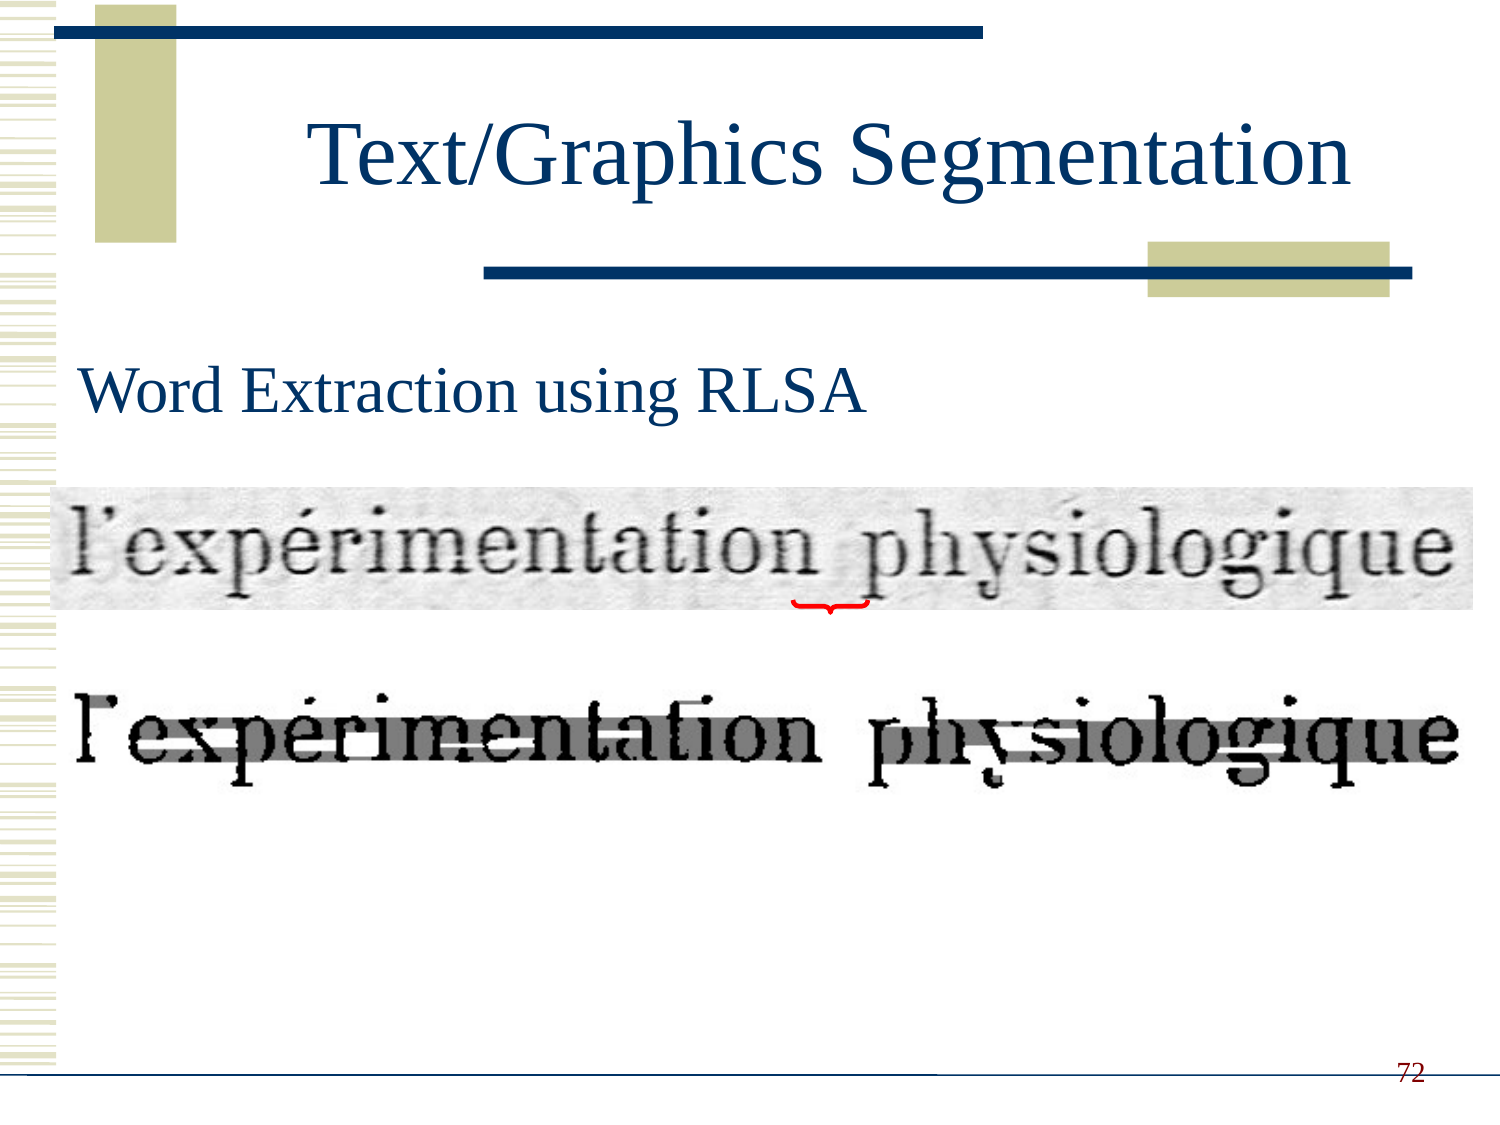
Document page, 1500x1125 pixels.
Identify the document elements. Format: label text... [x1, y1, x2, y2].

picture [64, 675, 1466, 798]
picture [49, 487, 1474, 610]
text_box 72 [1080, 1021, 1441, 1097]
text_box Word Extraction using RLSA [62, 338, 1463, 485]
title Text/Graphics Segmentation [224, 62, 1436, 251]
